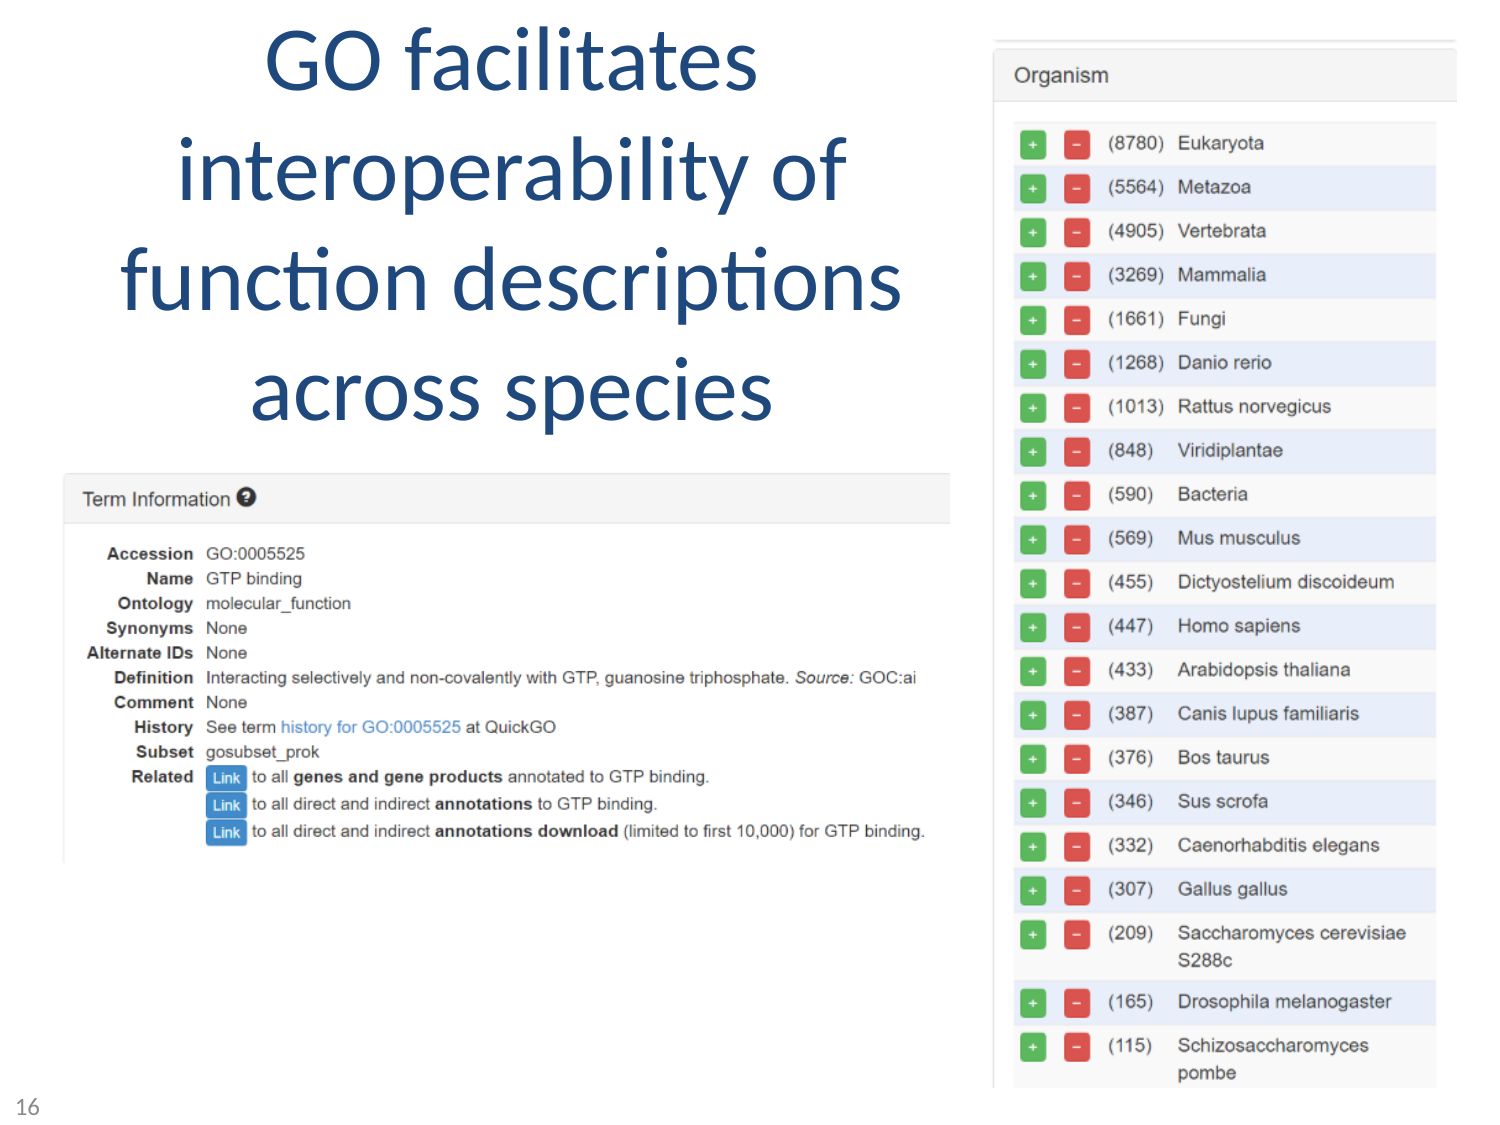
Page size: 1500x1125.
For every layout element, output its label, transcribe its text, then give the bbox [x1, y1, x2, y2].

text_box GO facilitates interoperability of function descriptions across species [75, 0, 950, 438]
text_box 16 [0, 1087, 350, 1124]
picture [54, 462, 950, 863]
picture [982, 39, 1457, 1088]
